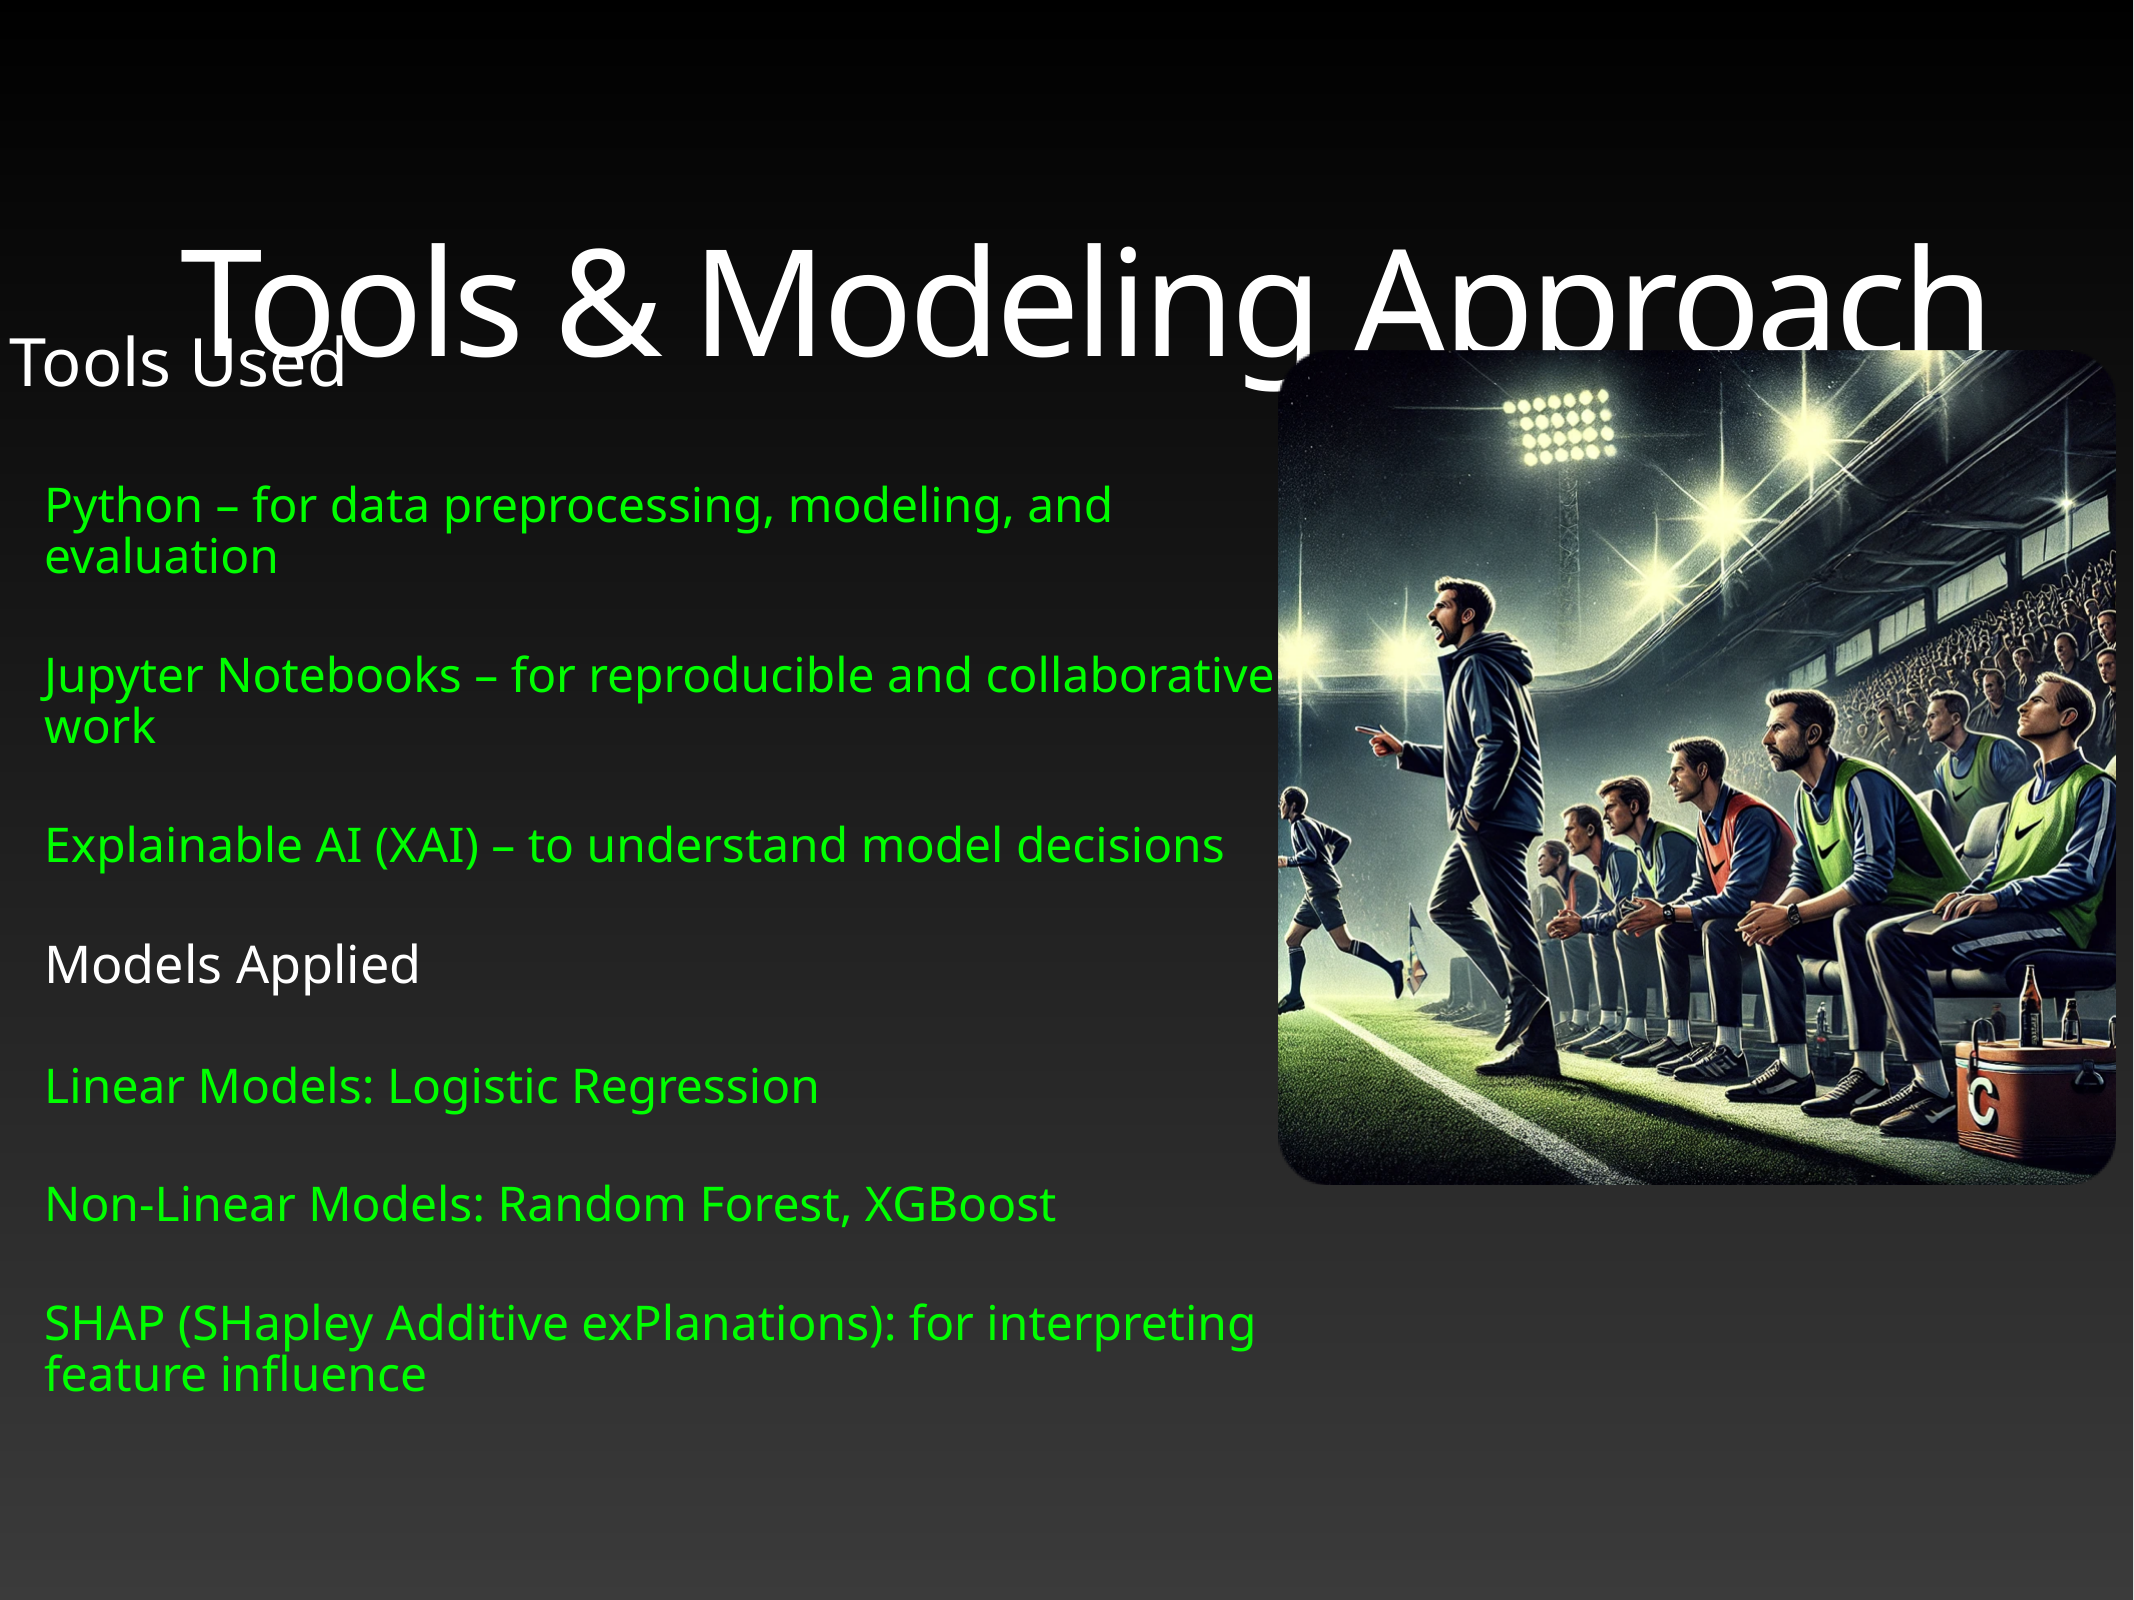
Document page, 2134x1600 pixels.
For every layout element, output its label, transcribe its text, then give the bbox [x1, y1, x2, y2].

text_box Tools Used [0, 320, 358, 410]
picture [1278, 349, 2116, 1185]
text_box Python – for data preprocessing, modeling, and evaluation Jupyter Notebooks – for reproducible and collaborative work Explainable AI (XAI) – to understand model decisions Models Applied Linear Models: Logistic Regression Non-Linear Models: Random Forest, XGBoost SHAP (SHapley Additive exPlanations): for interpreting feature influence [35, 472, 1287, 1411]
title Tools & Modeling Approach [145, 0, 2031, 398]
